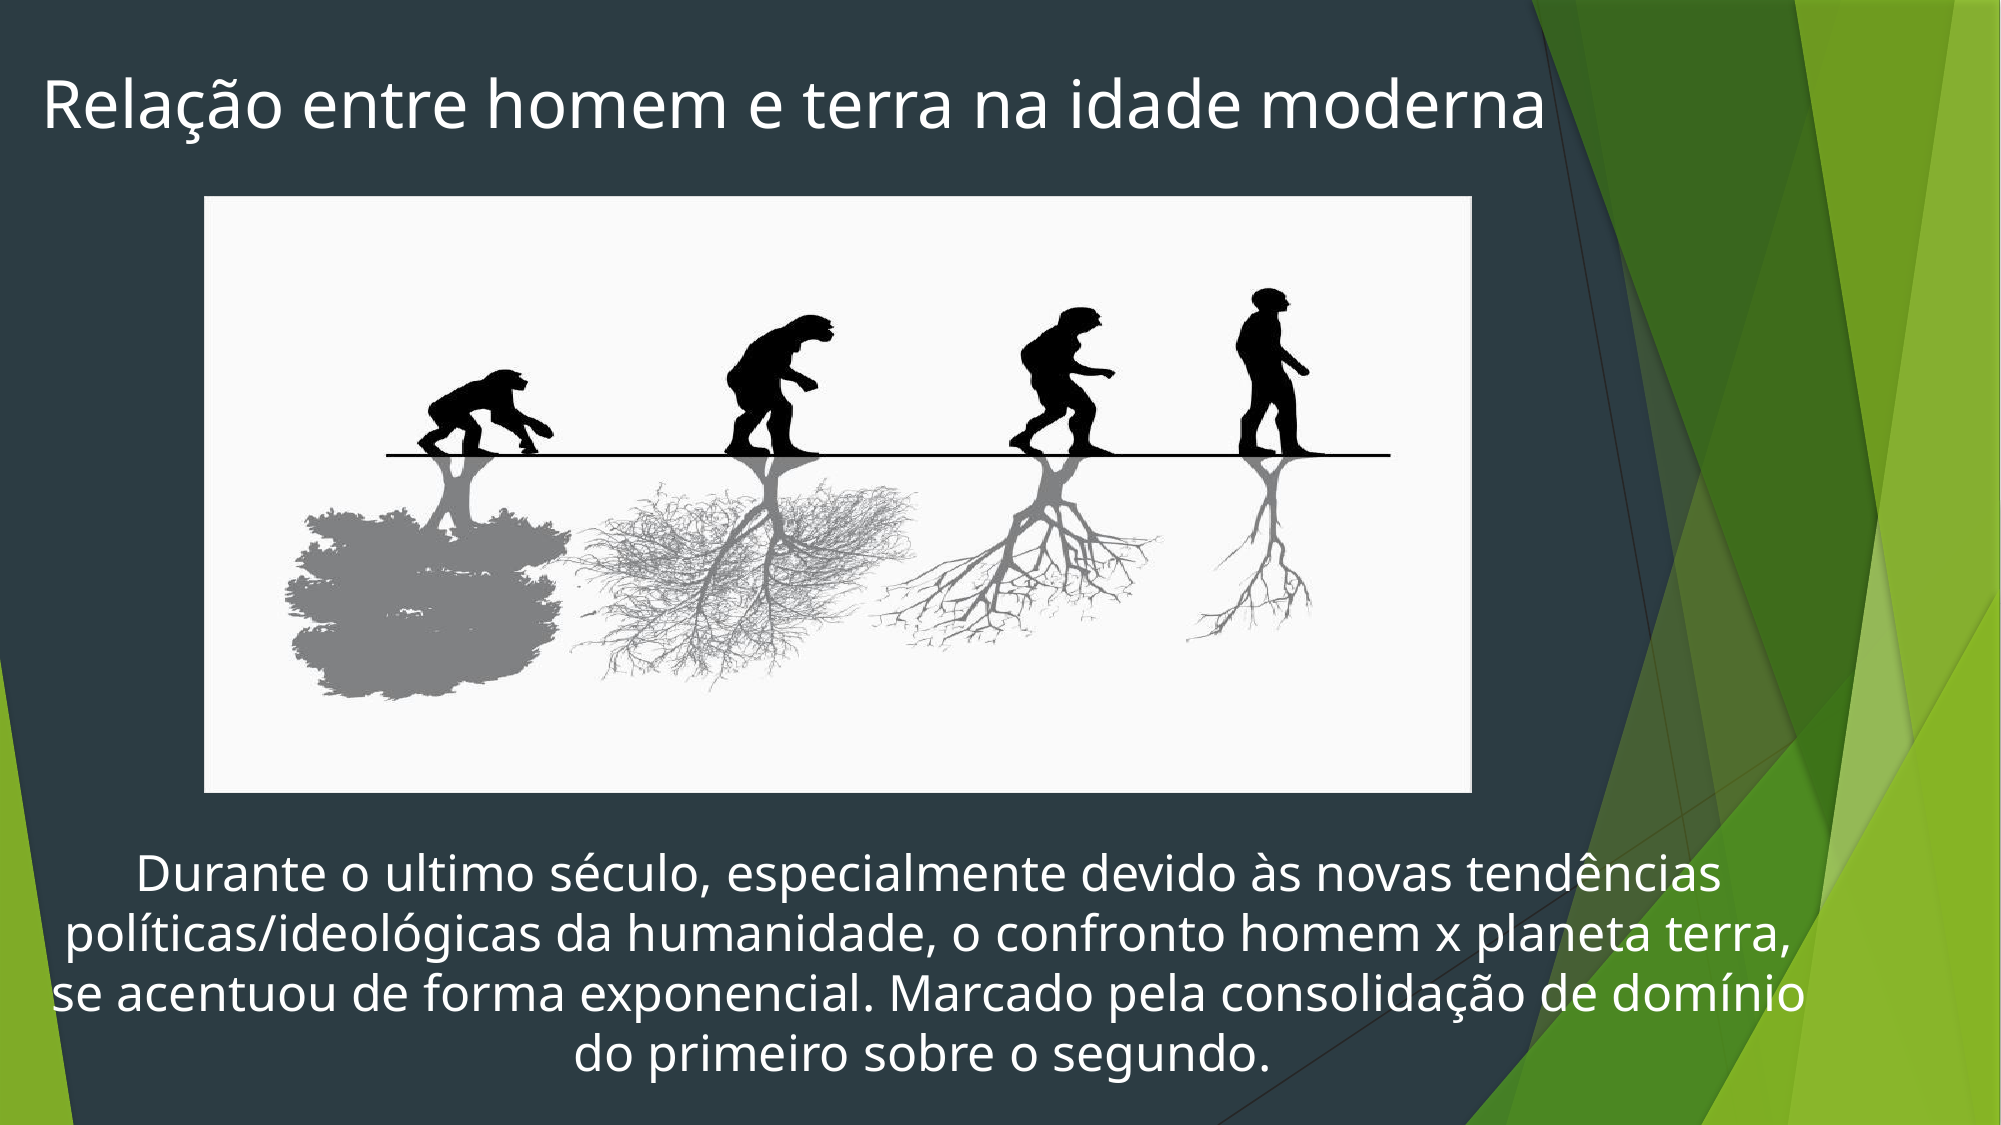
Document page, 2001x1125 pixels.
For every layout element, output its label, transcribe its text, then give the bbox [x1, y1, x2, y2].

text_box Durante o ultimo século, especialmente devido às novas tendências políticas/ideológicas da humanidade, o confronto homem x planeta terra, se acentuou de forma exponencial. Marcado pela consolidação de domínio do primeiro sobre o segundo. [27, 834, 1832, 1089]
picture [203, 195, 1472, 794]
text_box Relação entre homem e terra na idade moderna [15, 54, 1576, 150]
